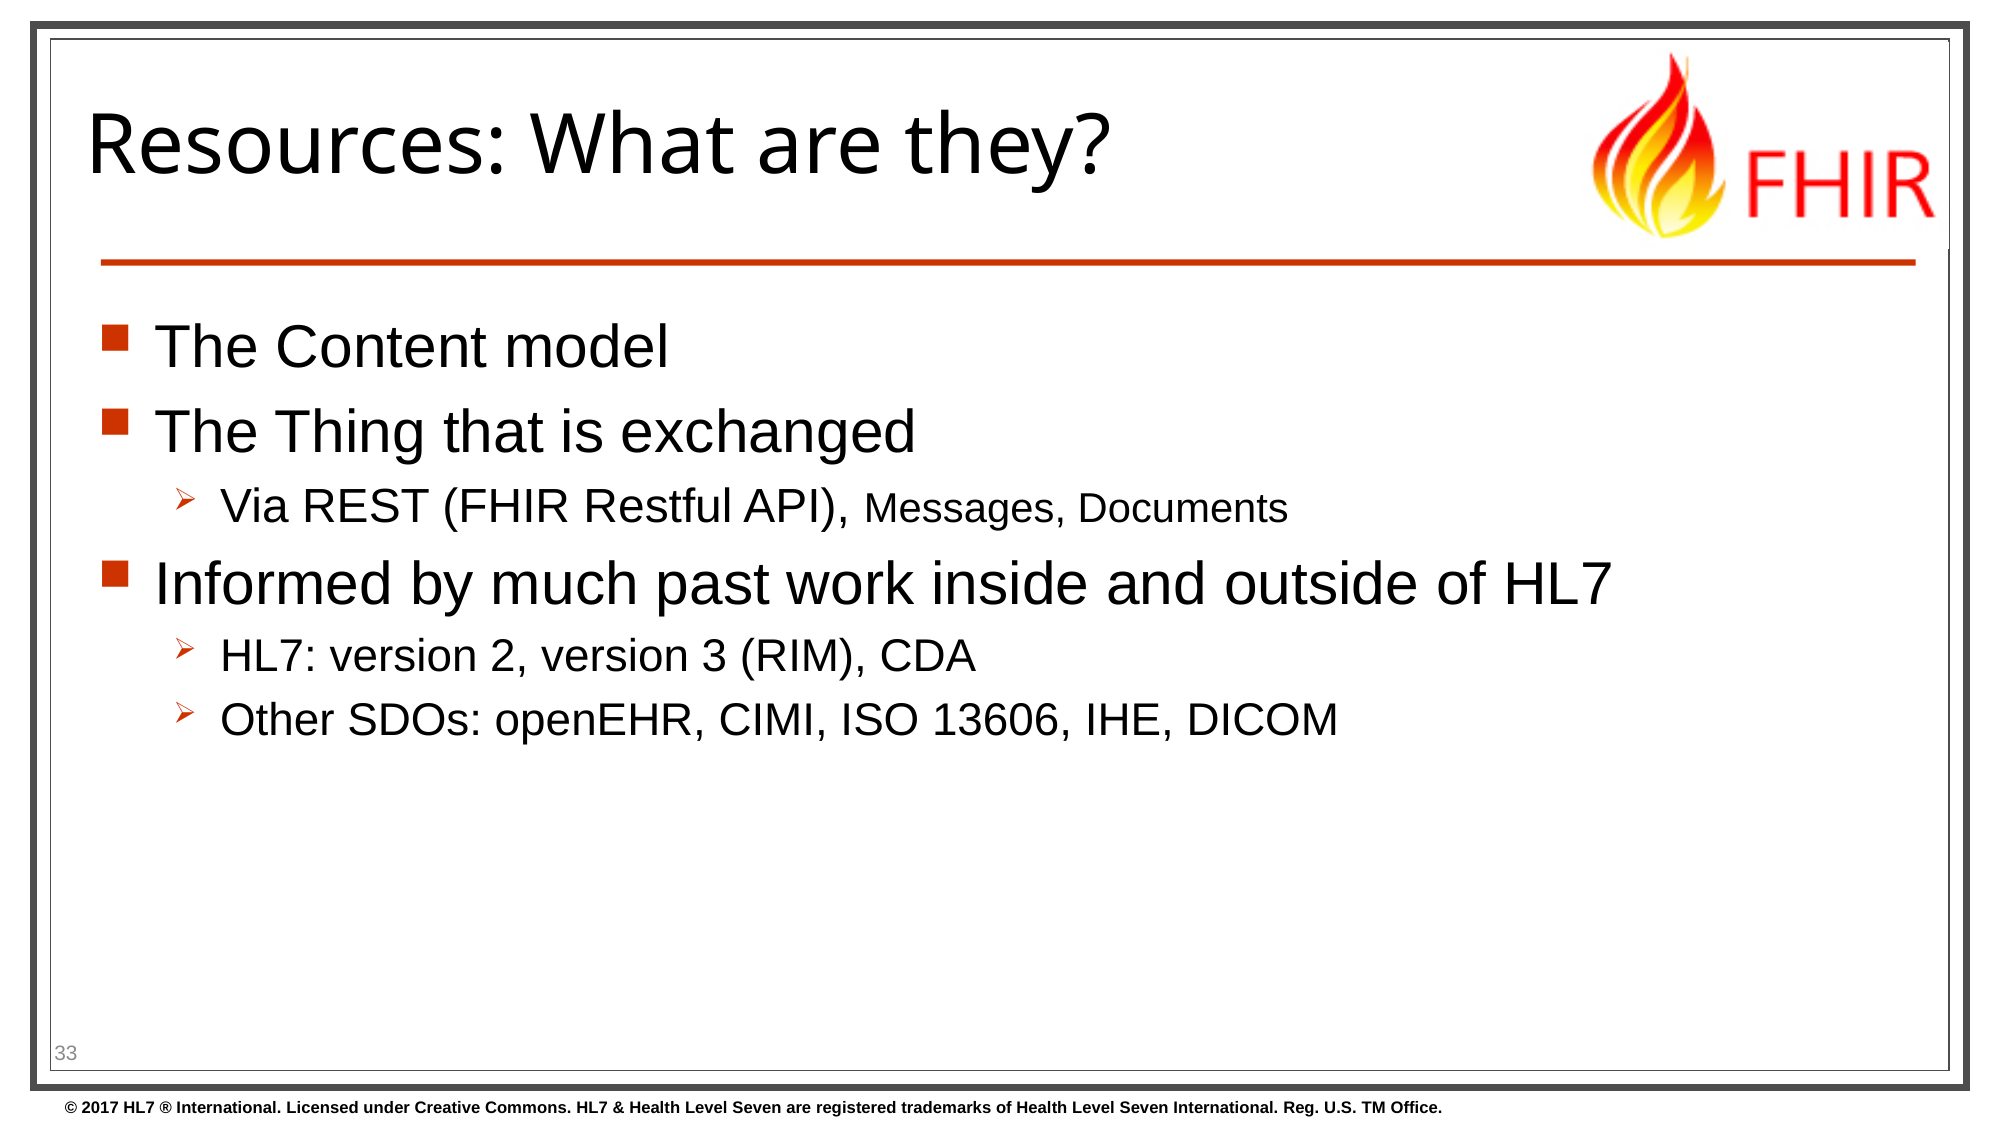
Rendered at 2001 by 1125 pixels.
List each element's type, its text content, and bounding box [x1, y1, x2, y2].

slide_number 33 [39, 1034, 197, 1071]
list The Content model The Thing that is exchanged Via REST (FHIR Restful API), Messages, Documents Informed by much past work inside and outside of HL7 HL7: version 2, version 3 (RIM), CDA Other SDOs: openEHR, CIMI, ISO 13606, IHE, DICOM [83, 299, 1917, 1035]
picture [1578, 42, 1949, 249]
title Resources: What are they? [70, 54, 1504, 244]
